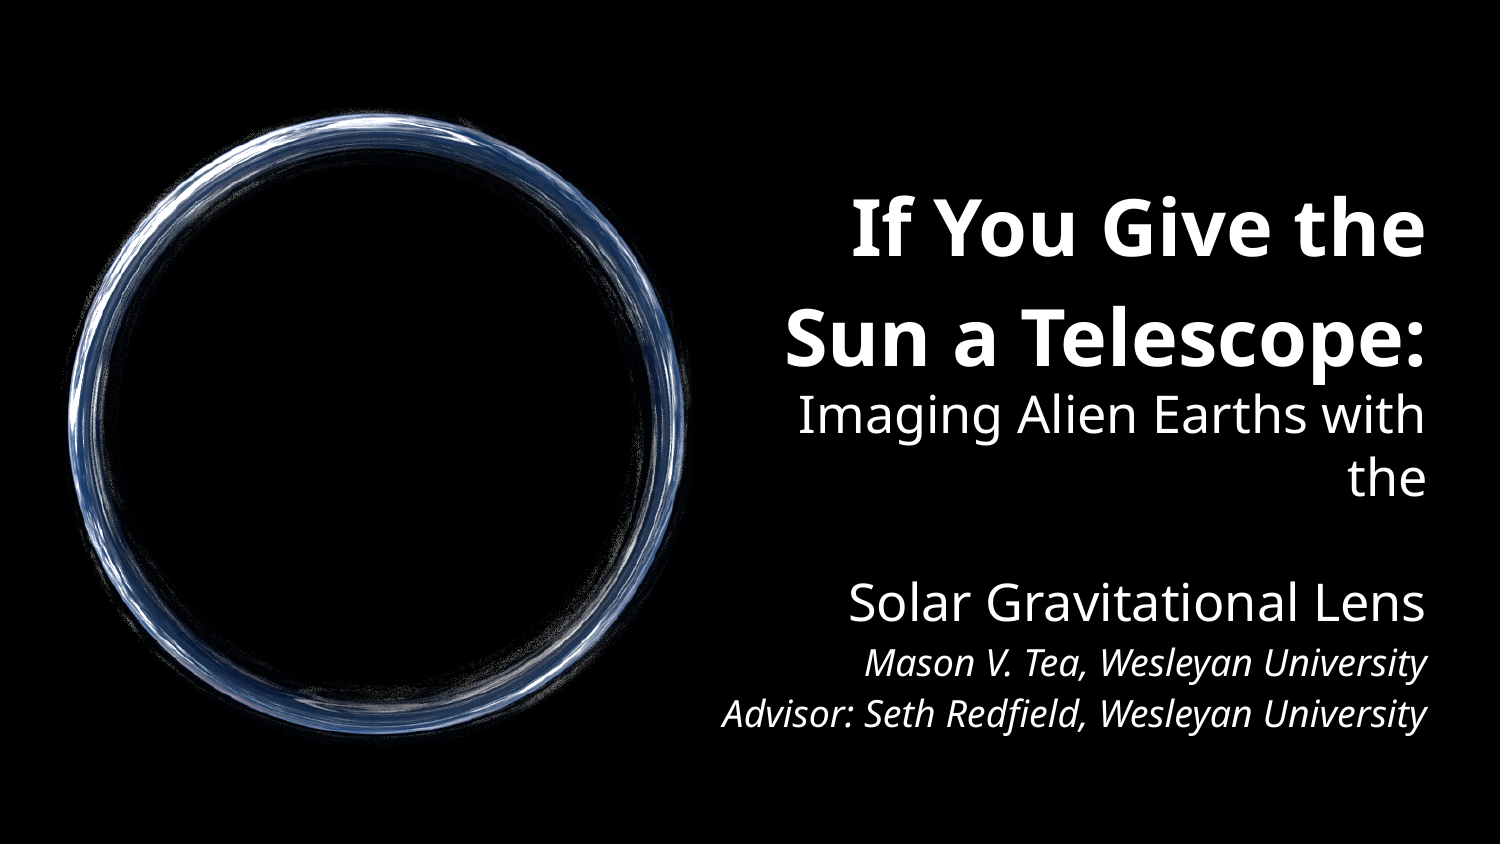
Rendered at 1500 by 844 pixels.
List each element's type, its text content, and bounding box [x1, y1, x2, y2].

picture [10, 62, 750, 782]
text_box If You Give the Sun a Telescope: Imaging Alien Earths with the Solar Gravitational Lens Mason V. Tea, Wesleyan University Advisor: Seth Redfield, Wesleyan University [756, 162, 1443, 682]
